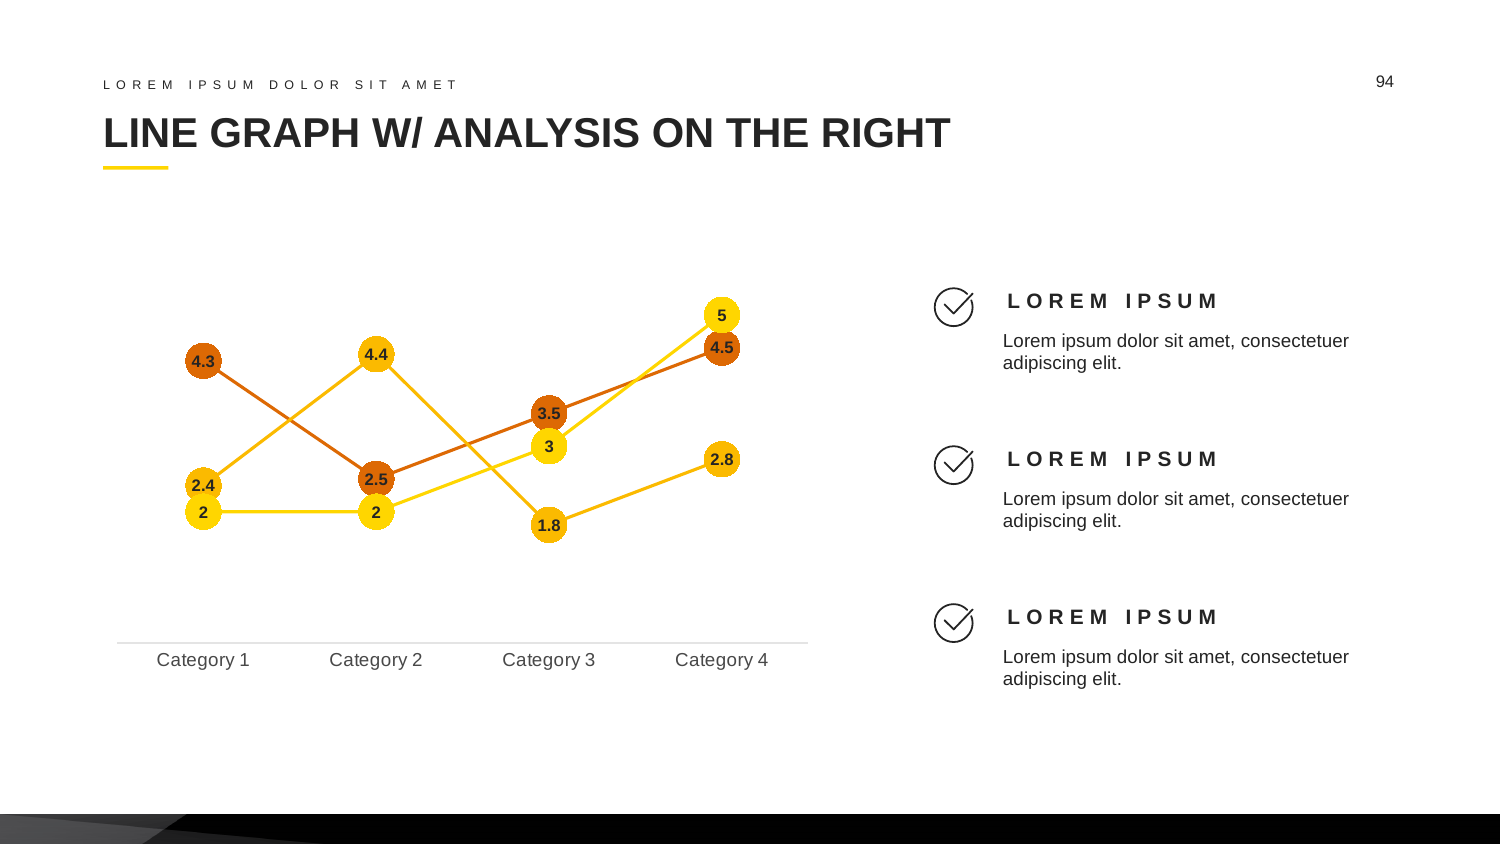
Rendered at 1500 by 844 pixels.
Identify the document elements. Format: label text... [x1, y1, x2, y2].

text_box [933, 603, 974, 643]
title LINE GRAPH W/ ANALYSIS ON THE RIGHT [103, 103, 1397, 158]
text_box LOREM IPSUM [1007, 287, 1217, 313]
slide_number 94 [1375, 70, 1440, 96]
text_box LOREM IPSUM DOLOR SIT AMET [103, 77, 1179, 93]
text_box LOREM IPSUM [1007, 603, 1217, 629]
text_box [933, 445, 974, 486]
text_box [933, 287, 974, 328]
chart [105, 249, 816, 709]
text_box Lorem ipsum dolor sit amet, consectetuer adipiscing elit. [1002, 486, 1379, 532]
text_box Lorem ipsum dolor sit amet, consectetuer adipiscing elit. [1002, 644, 1379, 690]
text_box LOREM IPSUM [1007, 445, 1217, 471]
text_box Lorem ipsum dolor sit amet, consectetuer adipiscing elit. [1002, 328, 1379, 374]
picture [0, 814, 1500, 844]
